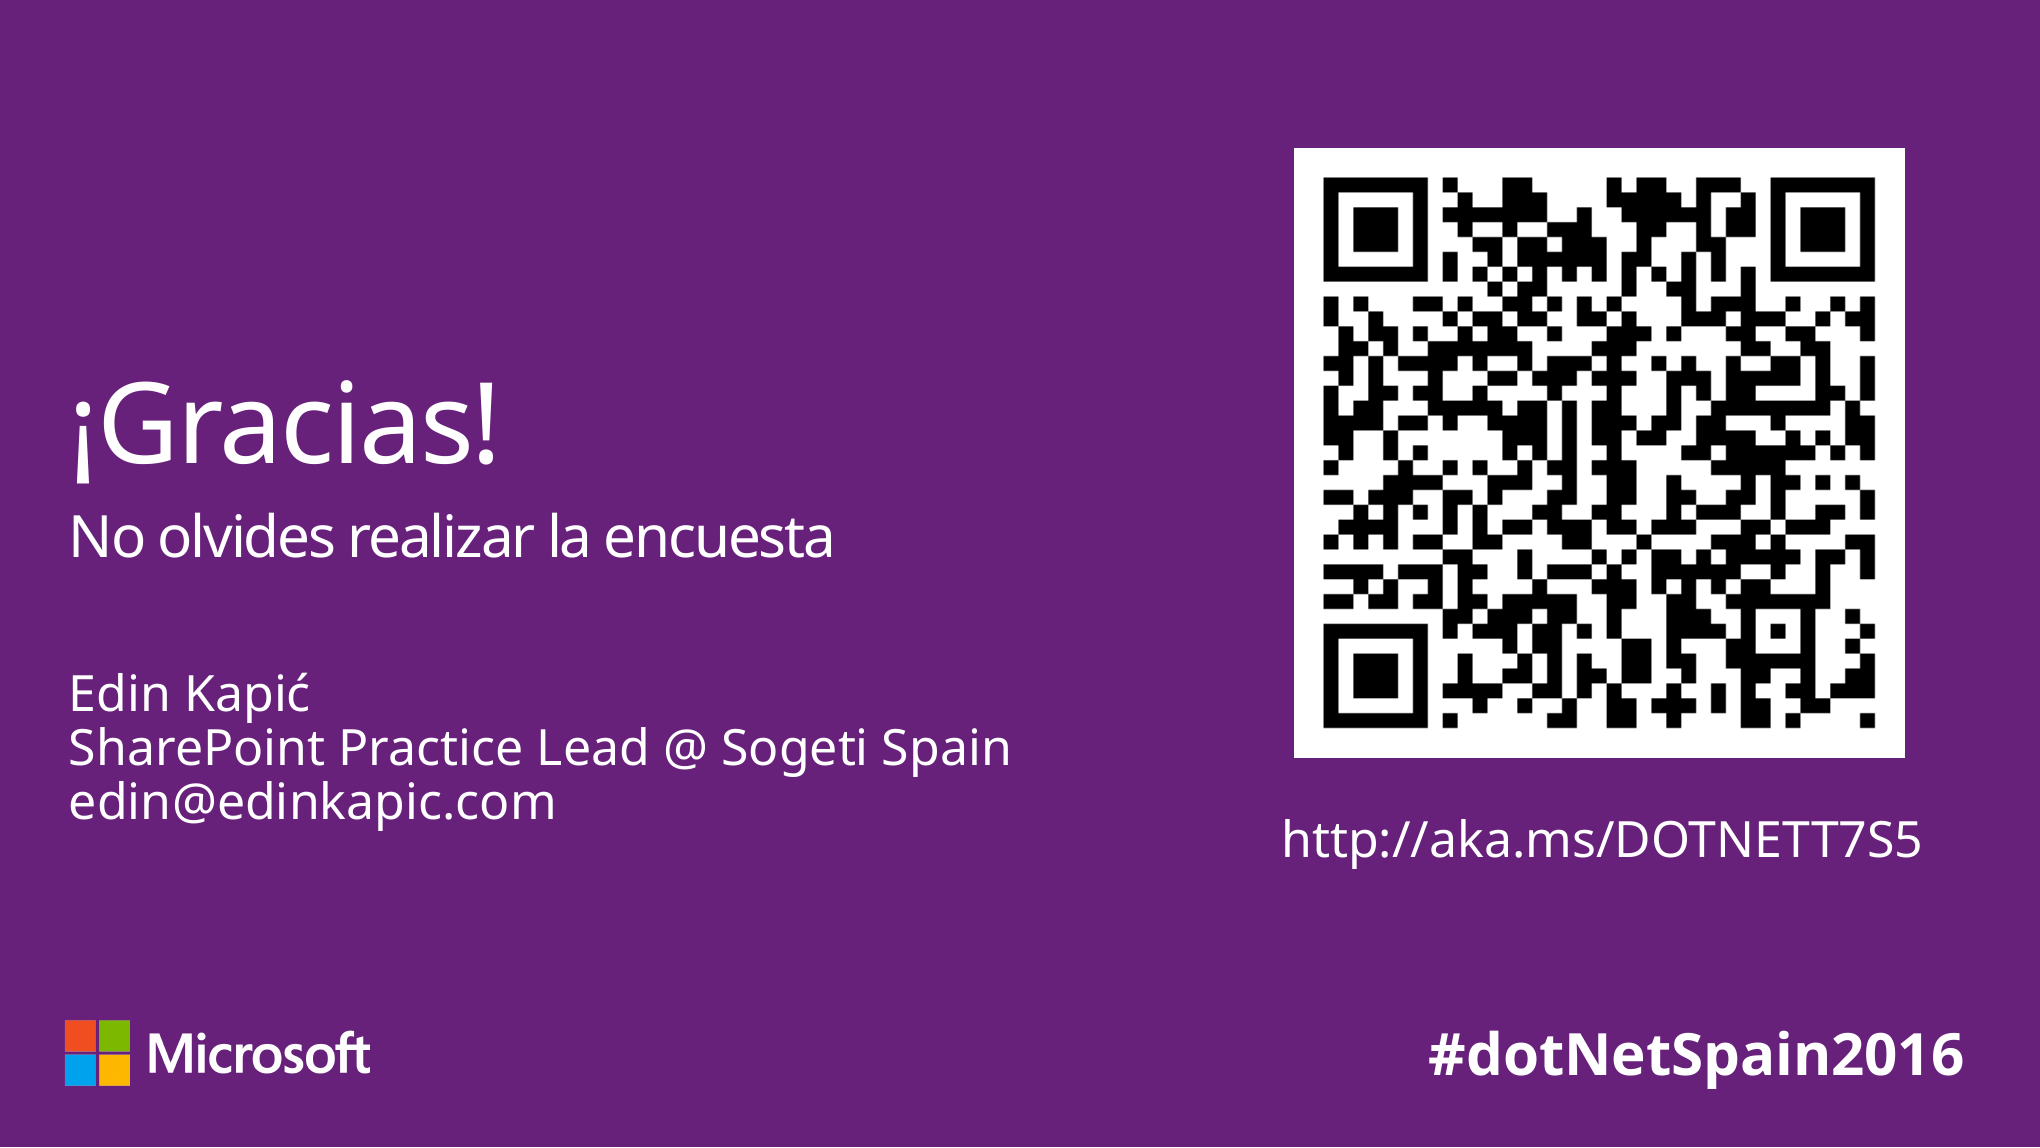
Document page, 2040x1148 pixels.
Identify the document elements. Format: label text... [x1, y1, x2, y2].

list http://aka.ms/DOTNETT7S5 [1239, 808, 1979, 887]
list Edin Kapić SharePoint Practice Lead @ Sogeti Spain edin@edinkapic.com [45, 653, 1195, 849]
picture [1294, 148, 1905, 759]
picture [0, 955, 435, 1148]
